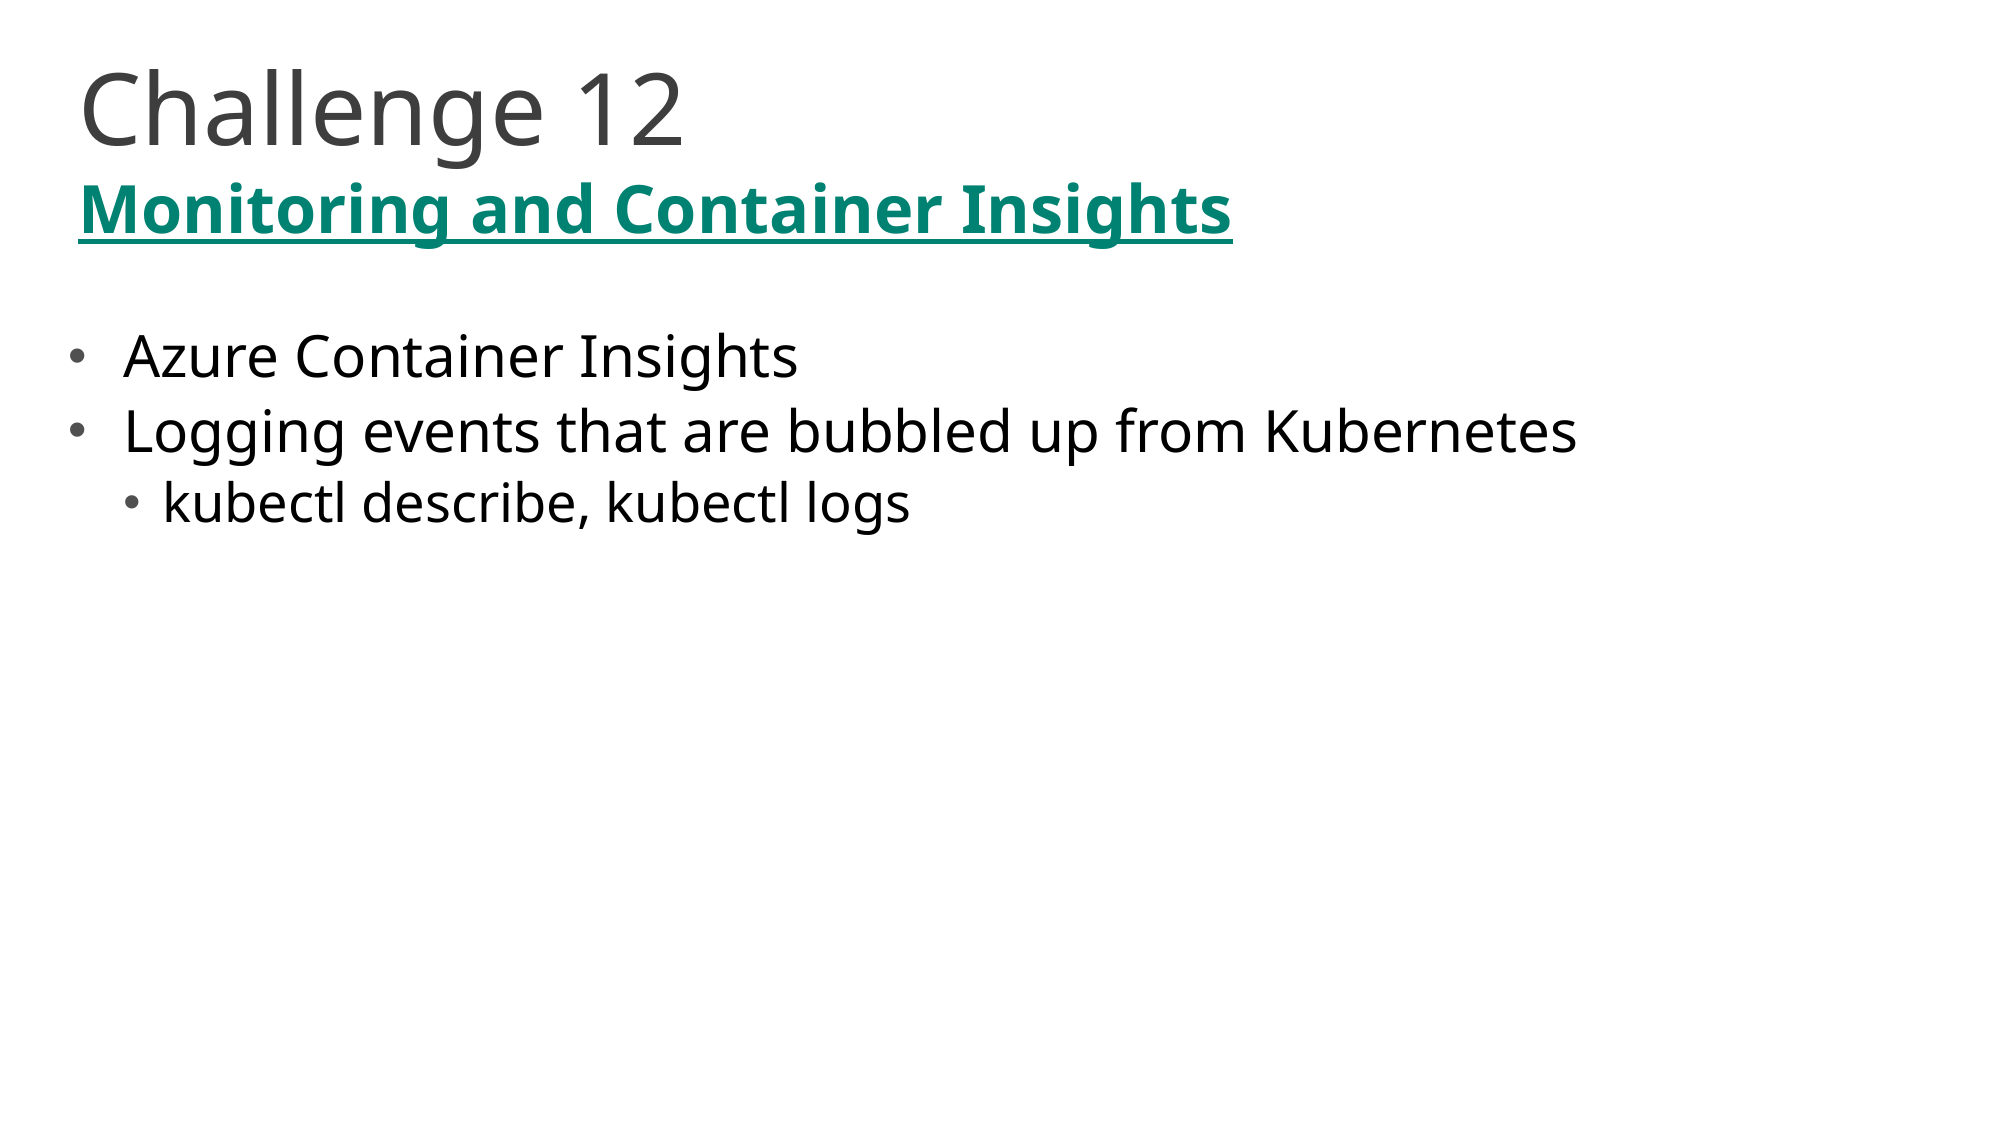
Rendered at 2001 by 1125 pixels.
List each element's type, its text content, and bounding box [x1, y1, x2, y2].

text_box Challenge 12 Monitoring and Container Insights [78, 59, 1617, 258]
list Azure Container Insights Logging events that are bubbled up from Kubernetes kubectl describe, kubectl logs [44, 312, 1956, 562]
